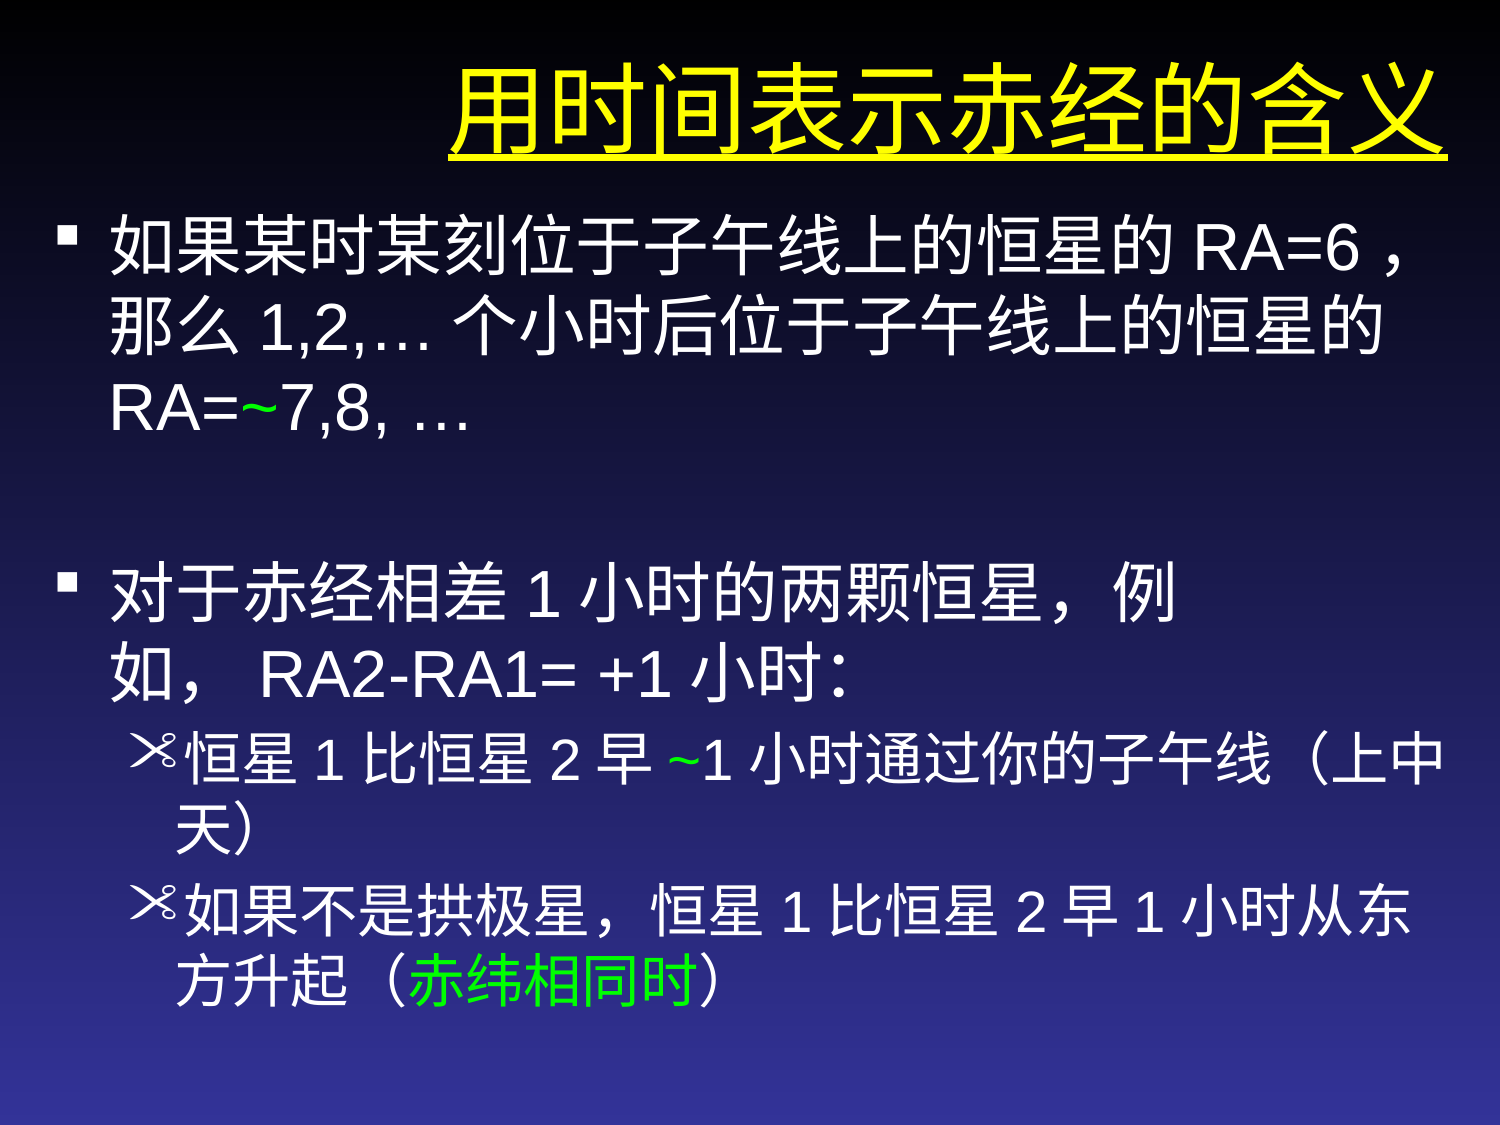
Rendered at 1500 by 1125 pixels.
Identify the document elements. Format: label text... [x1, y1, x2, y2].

title 用时间表示赤经的含义 [62, 50, 1463, 163]
list 如果某时某刻位于子午线上的恒星的RA=6，那么1,2,…个小时后位于子午线上的恒星的RA=~7,8, … 对于赤经相差1小时的两颗恒星，例如，RA2-RA1= +1小时： 恒星1比恒星2早~1小时通过你的子午线（上中天） 如果不是拱极星，恒星1比恒星2早1小时从东方升起（赤纬相同时） [37, 196, 1475, 1038]
